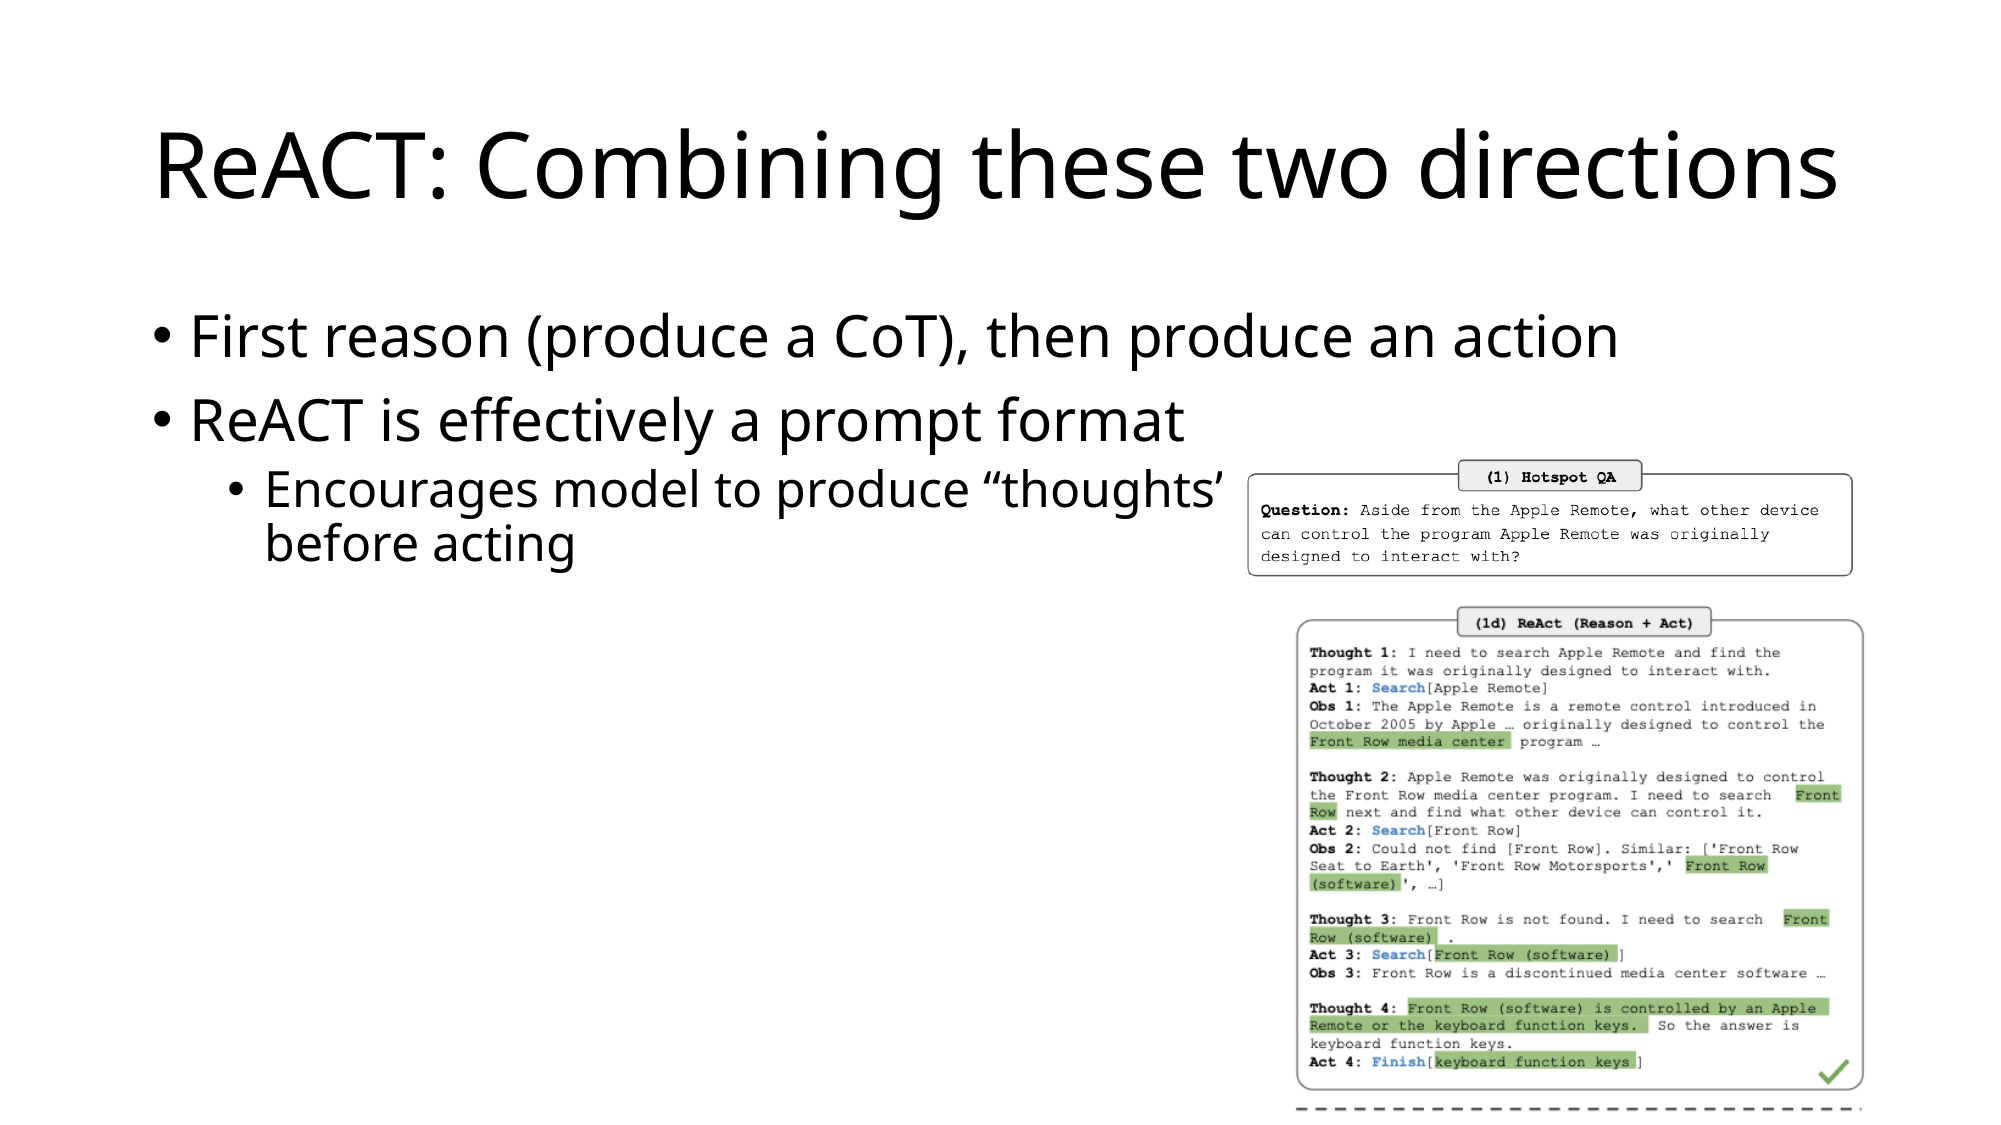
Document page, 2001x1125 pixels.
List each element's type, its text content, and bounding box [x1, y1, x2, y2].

list First reason (produce a CoT), then produce an action ReACT is effectively a prompt format Encourages model to produce “thoughts” before acting [137, 299, 1863, 1014]
title ReACT: Combining these two directions [137, 59, 1863, 278]
picture [1222, 449, 1930, 1116]
